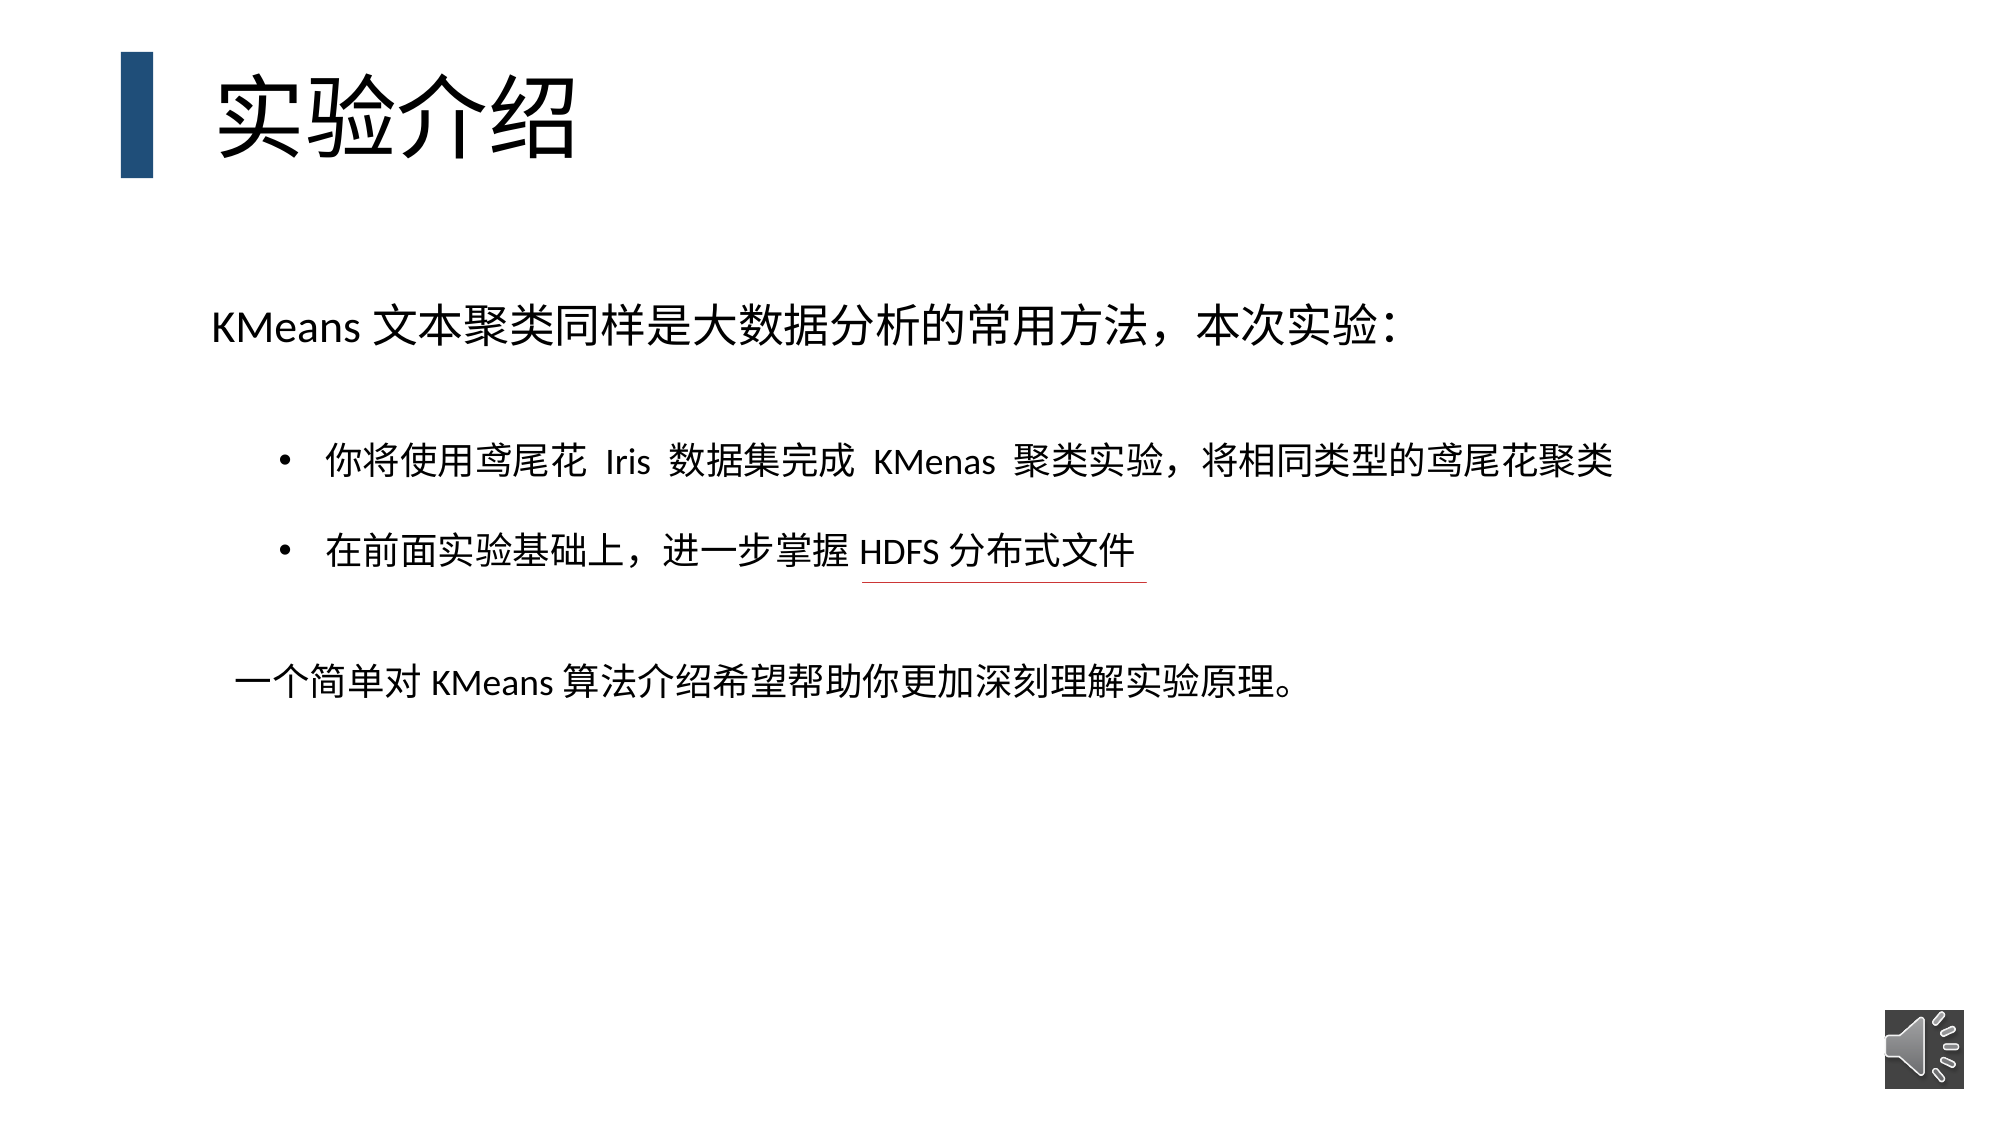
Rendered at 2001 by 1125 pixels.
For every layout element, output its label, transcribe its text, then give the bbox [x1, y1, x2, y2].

picture [1883, 1008, 1965, 1090]
picture [862, 582, 1157, 586]
text_box 你将使用鸢尾花 Iris 数据集完成 KMenas 聚类实验，将相同类型的鸢尾花聚类 在前面实验基础上，进一步掌握HDFS分布式文件 [263, 429, 1629, 580]
text_box 一个简单对KMeans算法介绍希望帮助你更加深刻理解实验原理。 [219, 651, 1328, 711]
text_box [120, 51, 154, 179]
text_box 实验介绍 [156, 51, 596, 177]
text_box KMeans文本聚类同样是大数据分析的常用方法，本次实验： [196, 289, 1440, 359]
